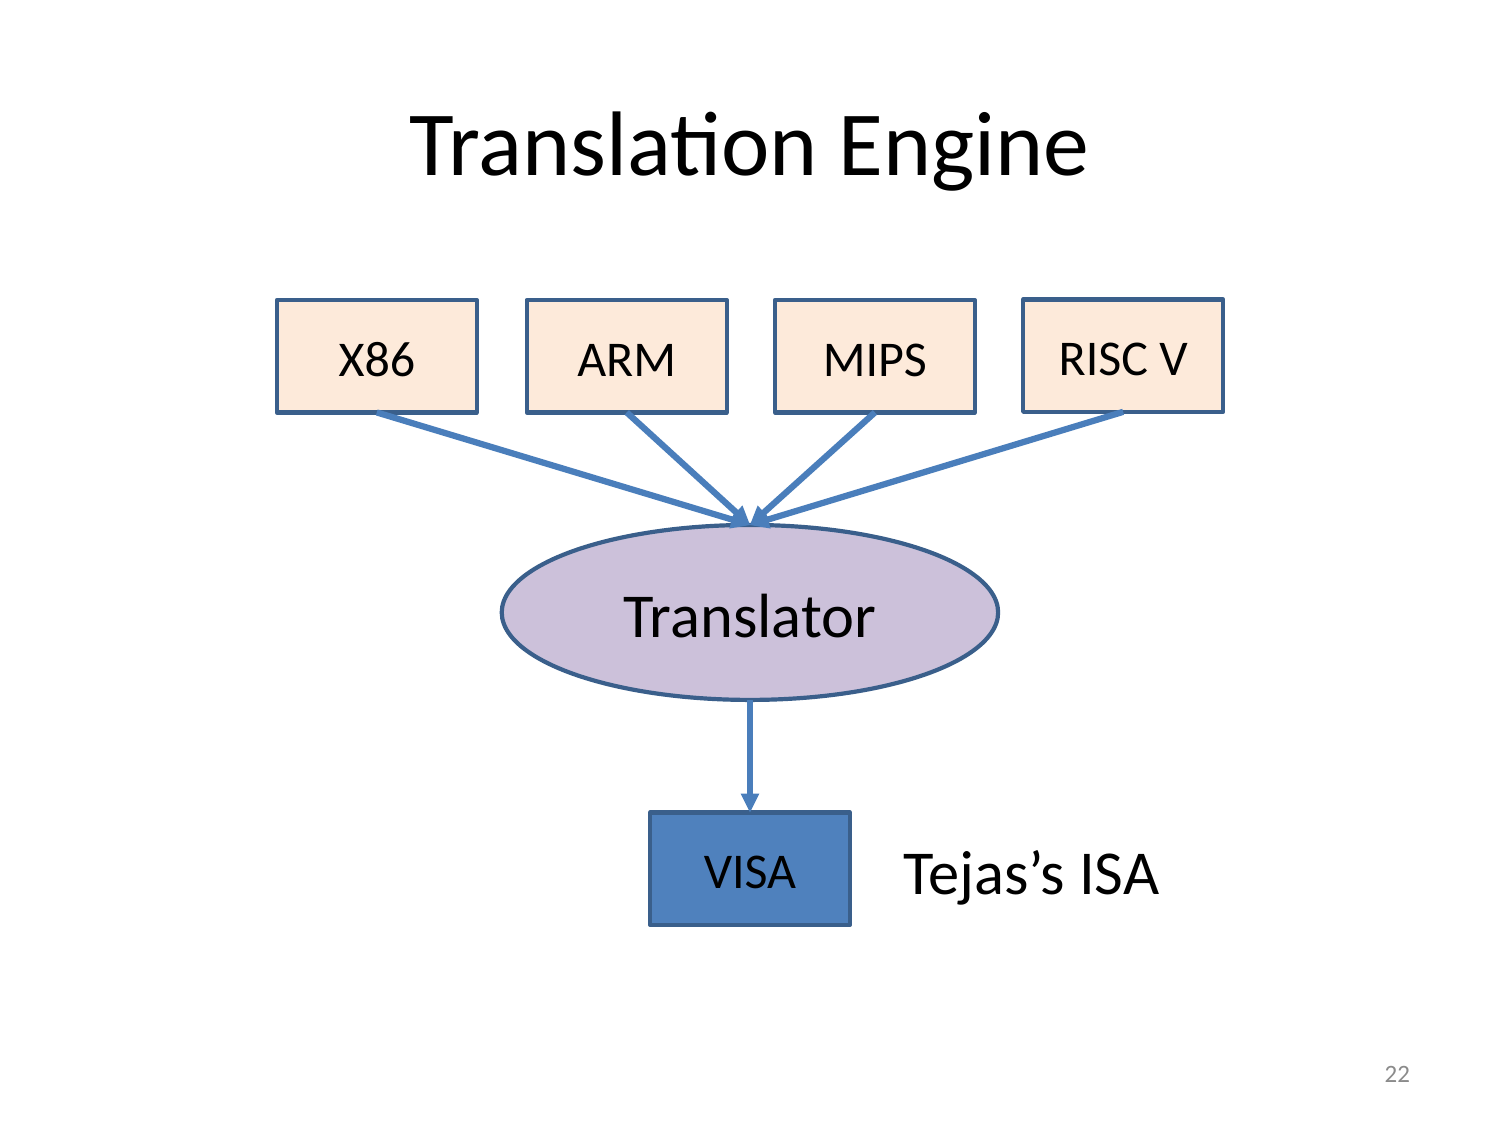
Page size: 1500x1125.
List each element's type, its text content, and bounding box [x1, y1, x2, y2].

text_box ARM [525, 298, 729, 410]
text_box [626, 412, 745, 526]
text_box MIPS [773, 298, 977, 410]
text_box X86 [275, 298, 479, 415]
text_box Translator [499, 534, 1001, 703]
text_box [376, 412, 624, 526]
text_box RISC V [1021, 297, 1225, 414]
text_box Tejas’s ISA [888, 825, 1175, 915]
title Translation Engine [75, 45, 1425, 233]
text_box VISA [648, 810, 852, 927]
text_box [749, 411, 1124, 526]
slide_number 22 [1074, 1042, 1425, 1103]
